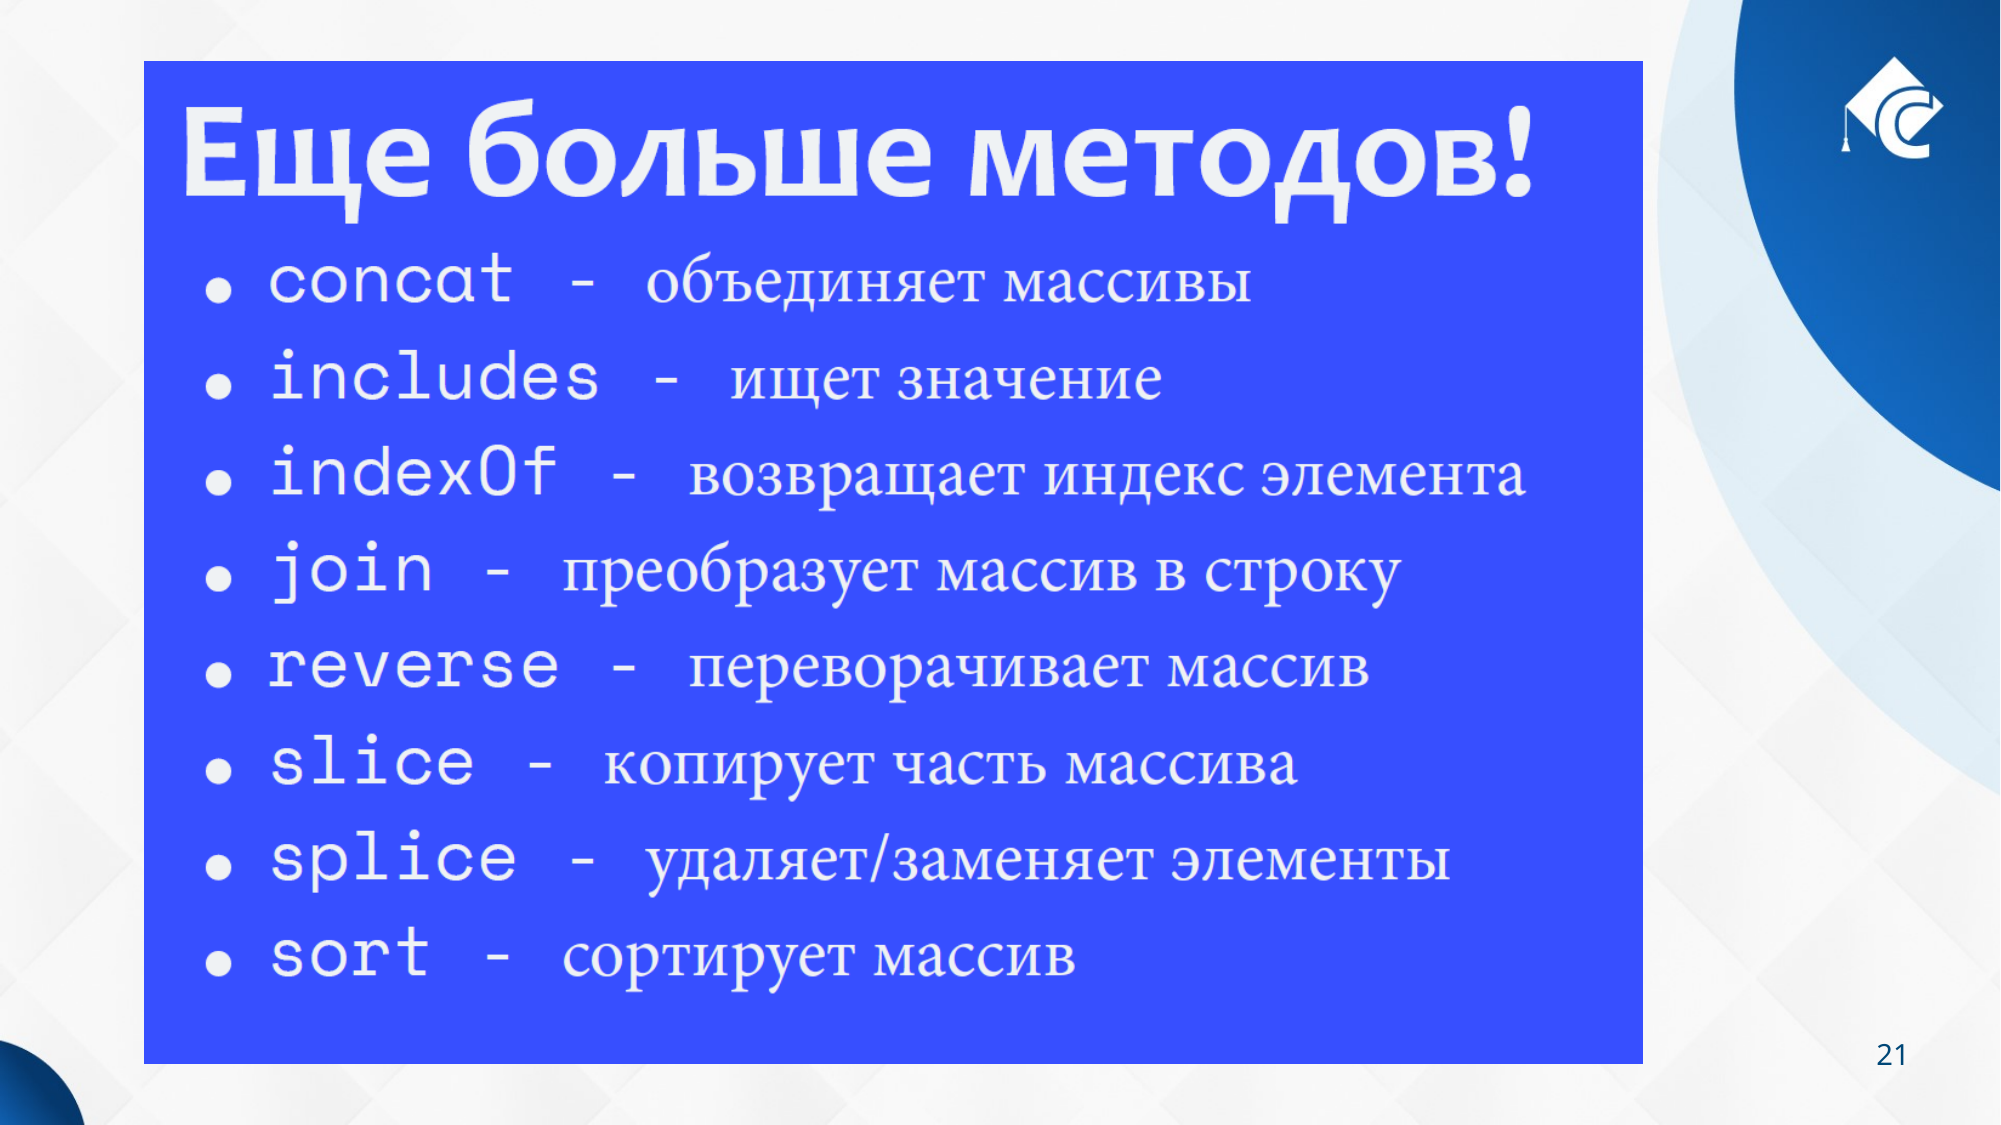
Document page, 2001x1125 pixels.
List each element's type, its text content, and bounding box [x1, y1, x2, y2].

picture [0, 0, 2001, 1125]
slide_number 21 [1806, 1026, 1925, 1086]
